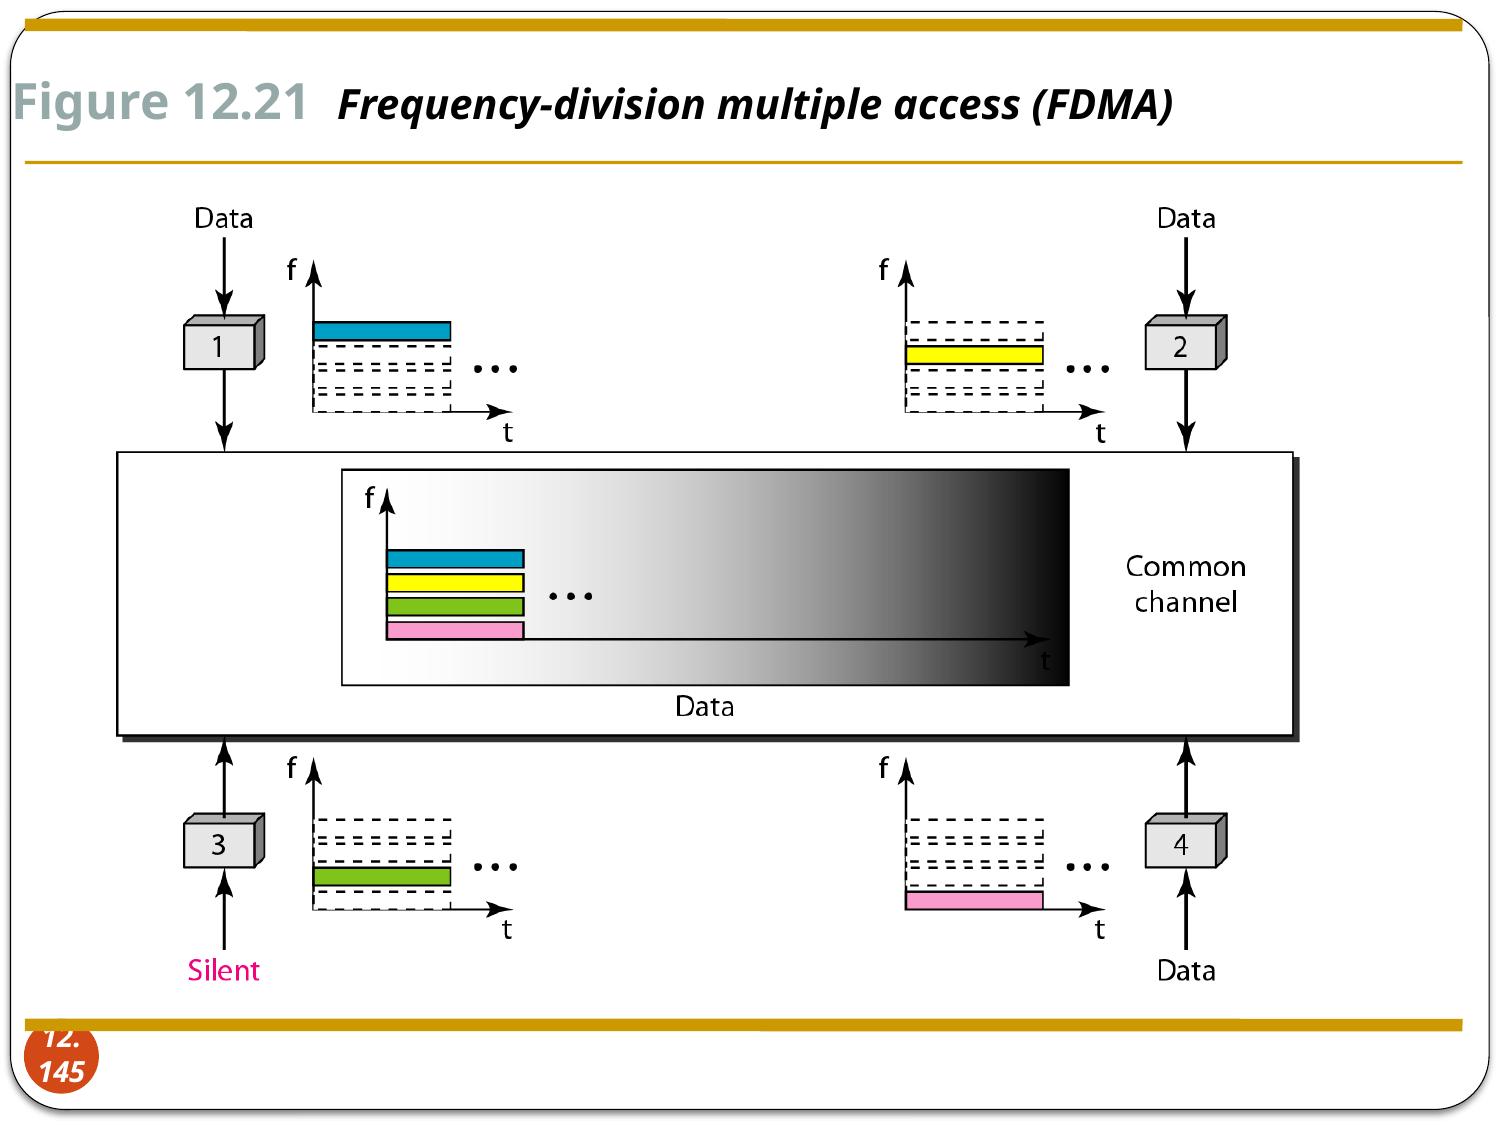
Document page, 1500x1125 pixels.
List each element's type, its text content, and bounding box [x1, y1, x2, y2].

text_box Figure 12.21 Frequency-division multiple access (FDMA) [0, 62, 1189, 138]
slide_number 12.145 [42, 1018, 81, 1024]
slide_number 12.145 [23, 1025, 99, 1094]
picture [116, 201, 1301, 988]
